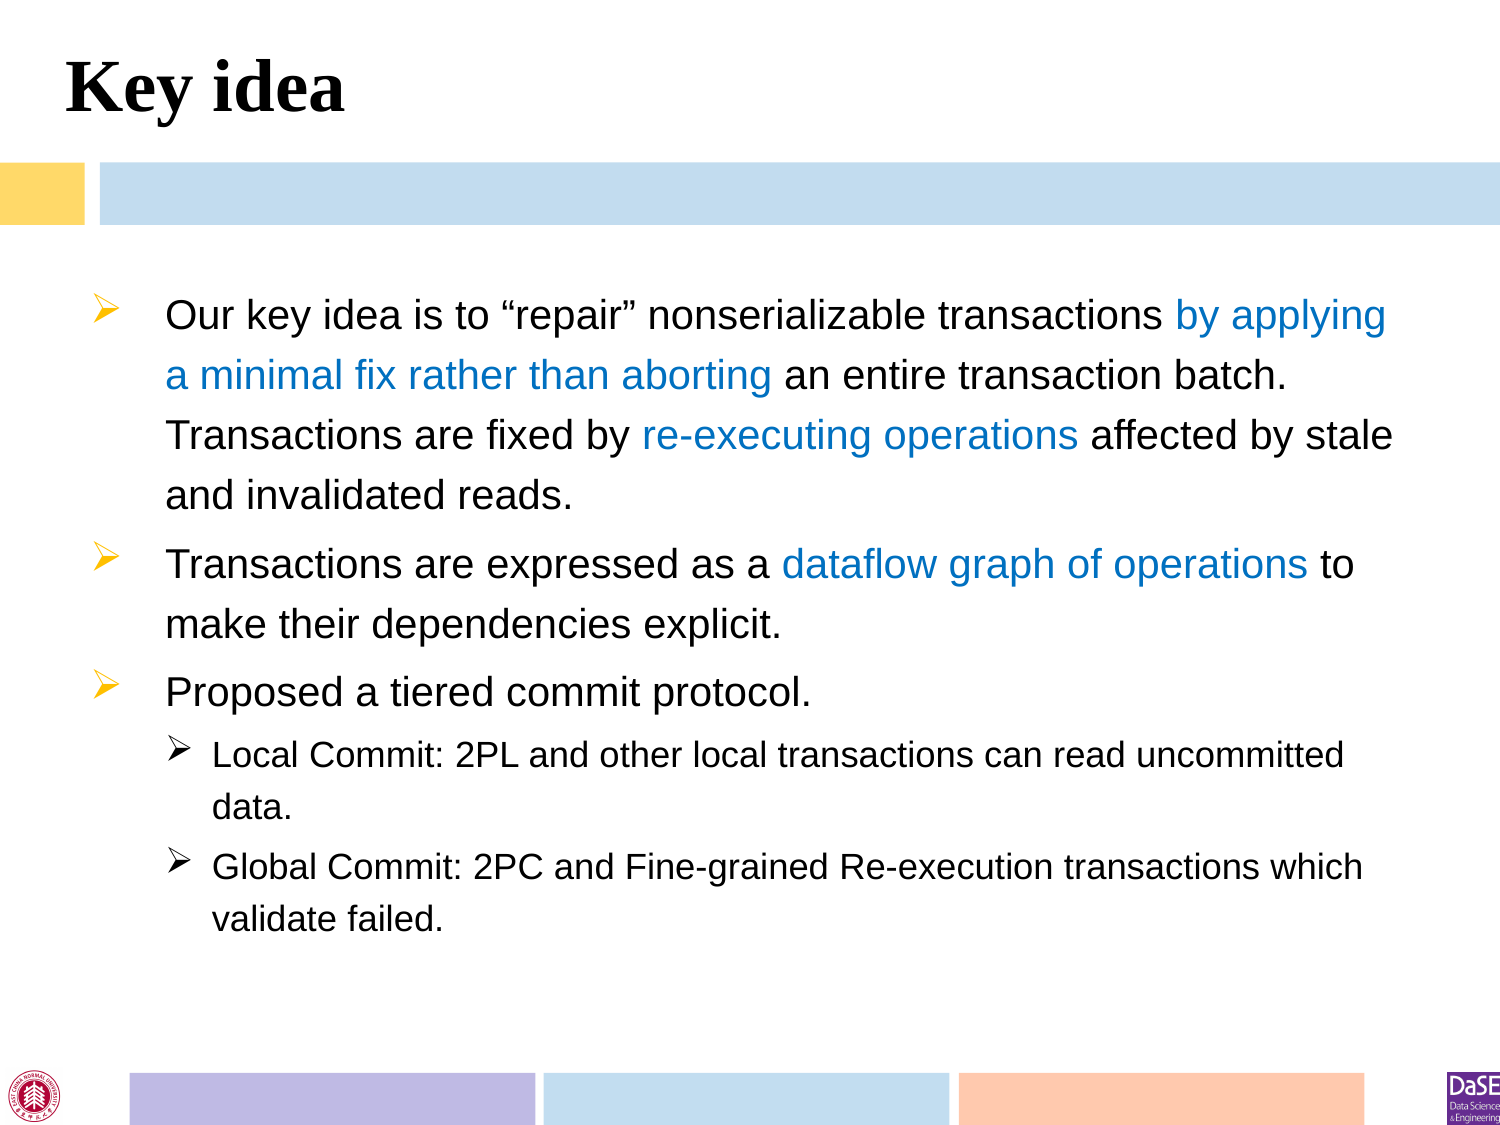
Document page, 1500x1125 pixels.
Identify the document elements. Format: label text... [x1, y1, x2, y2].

list Our key idea is to “repair” nonserializable transactions by applying a minimal fix rather than aborting an entire transaction batch. Transactions are fixed by re-executing operations affected by stale and invalidated reads. Transactions are expressed as a dataflow graph of operations to make their dependencies explicit. Proposed a tiered commit protocol. Local Commit: 2PL and other local transactions can read uncommitted data. Global Commit: 2PC and Fine-grained Re-execution transactions which validate failed. [75, 270, 1425, 997]
picture [1447, 1072, 1500, 1125]
slide_number [0, 162, 85, 225]
title Key idea [50, 0, 1459, 175]
picture [5, 1067, 63, 1125]
